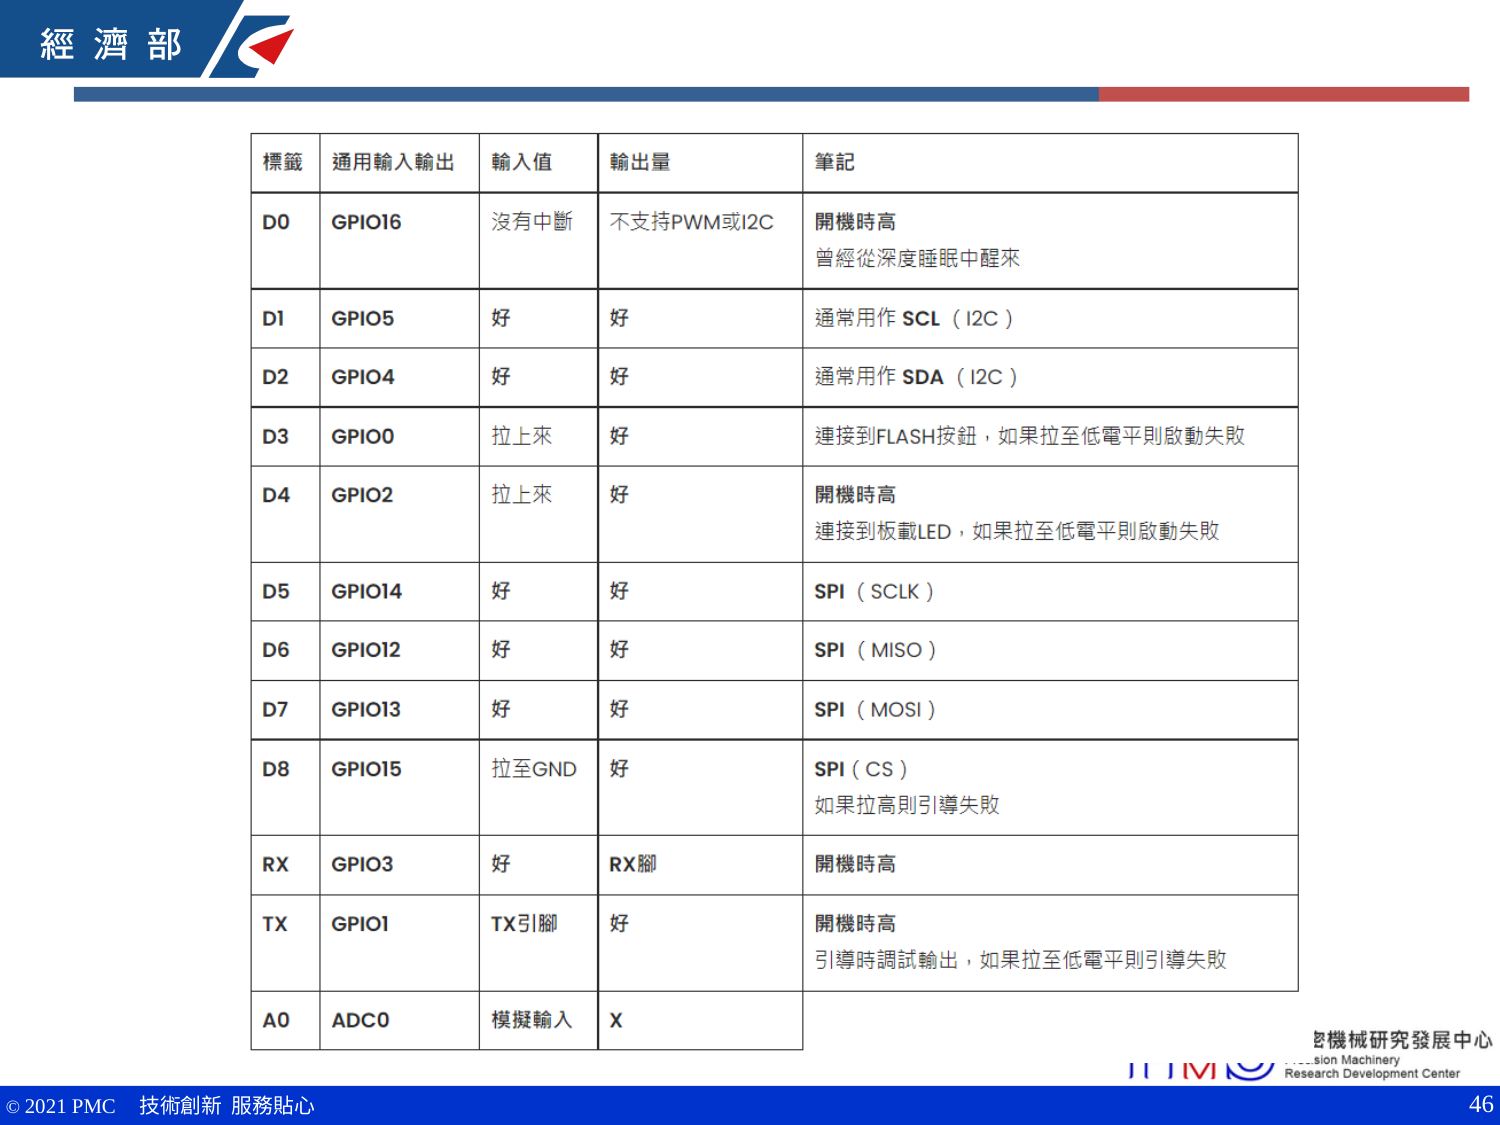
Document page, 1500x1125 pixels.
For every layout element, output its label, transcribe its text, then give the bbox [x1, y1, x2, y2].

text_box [73, 86, 1470, 102]
slide_number 46 [1439, 1086, 1500, 1124]
picture [0, 0, 294, 78]
picture [229, 125, 1493, 1083]
